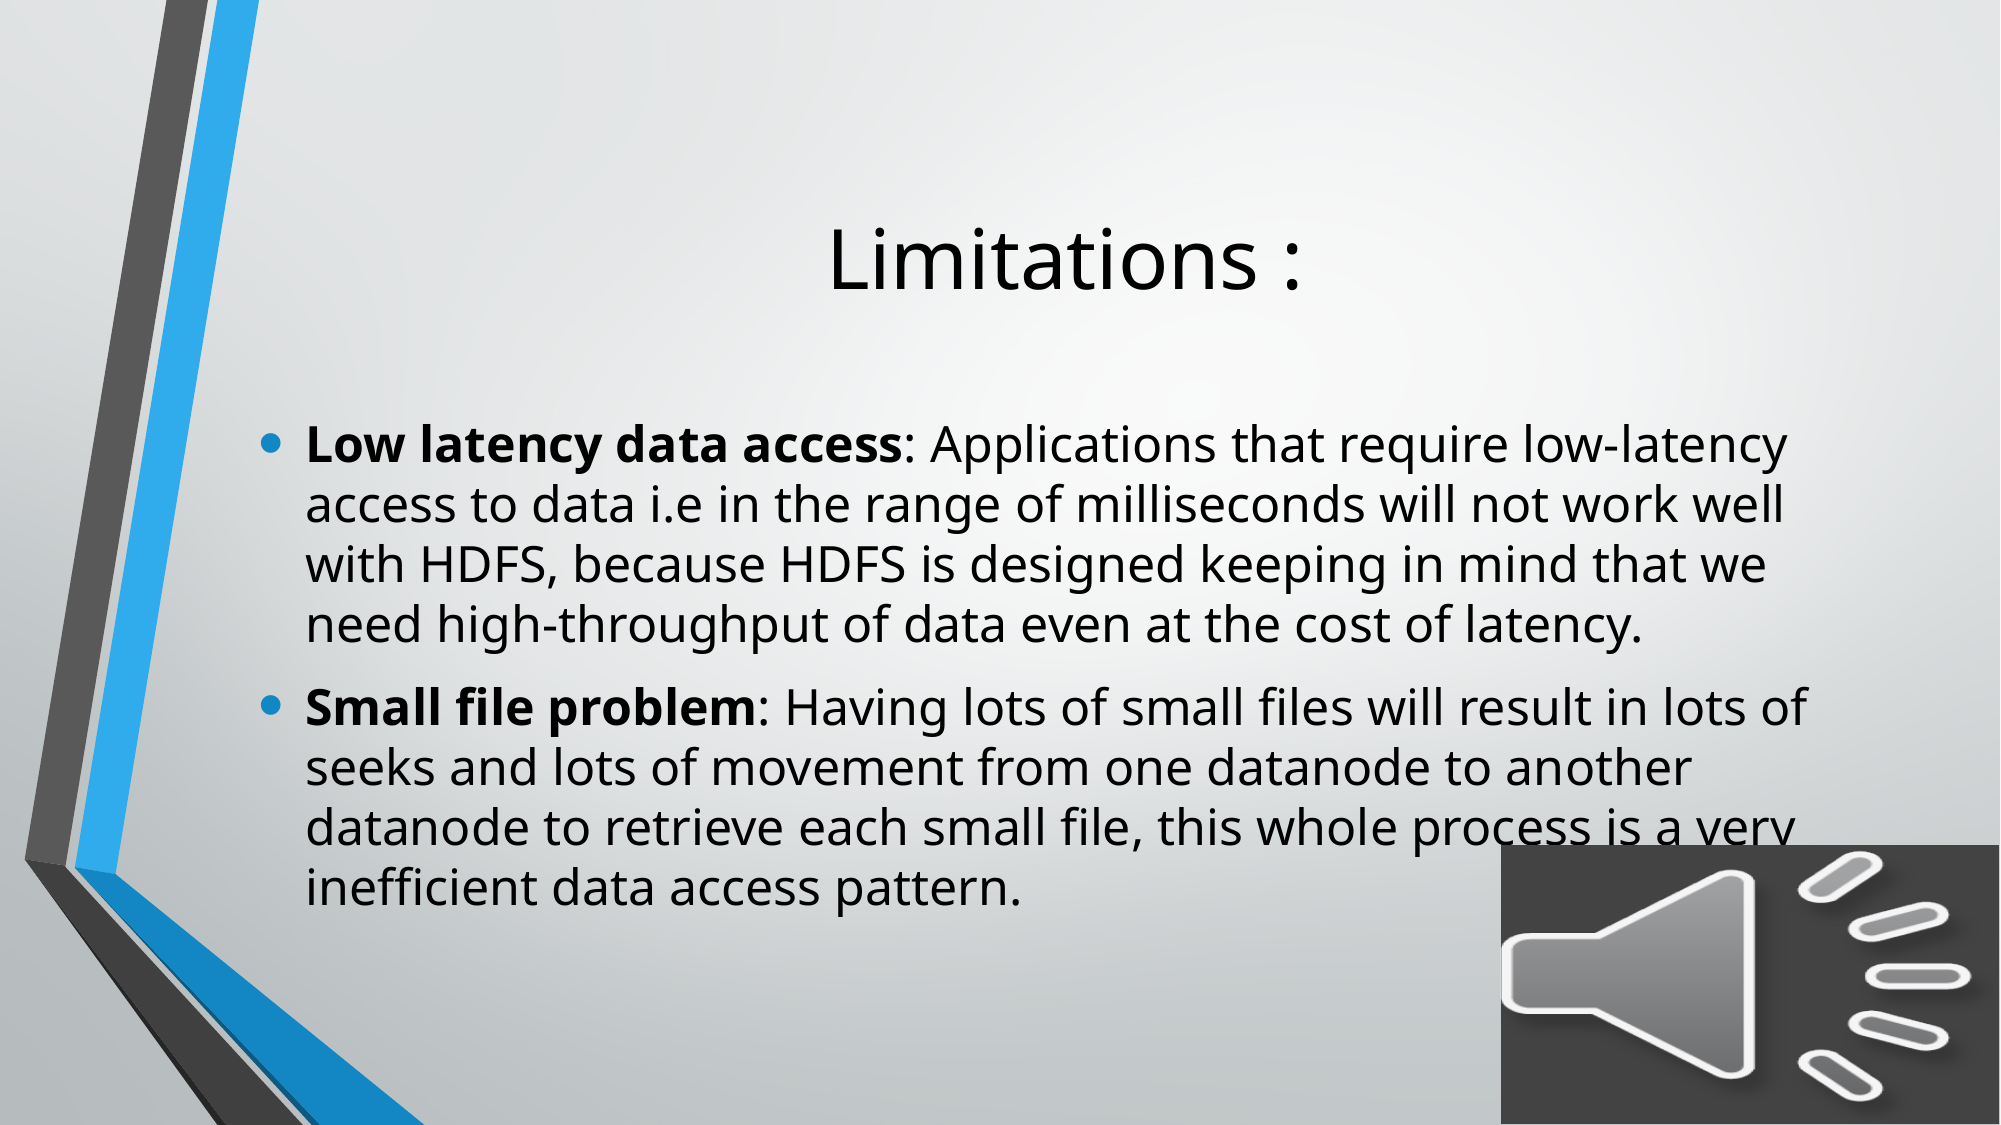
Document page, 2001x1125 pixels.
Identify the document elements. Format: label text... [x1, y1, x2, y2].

title Limitations : [243, 112, 1887, 400]
picture [1499, 843, 2000, 1125]
list Low latency data access: Applications that require low-latency access to data i.e in the range of milliseconds will not work well with HDFS, because HDFS is designed keeping in mind that we need high-throughput of data even at the cost of latency. Small file problem: Having lots of small files will result in lots of seeks and lots of movement from one datanode to another datanode to retrieve each small file, this whole process is a very inefficient data access pattern. [243, 437, 1887, 950]
